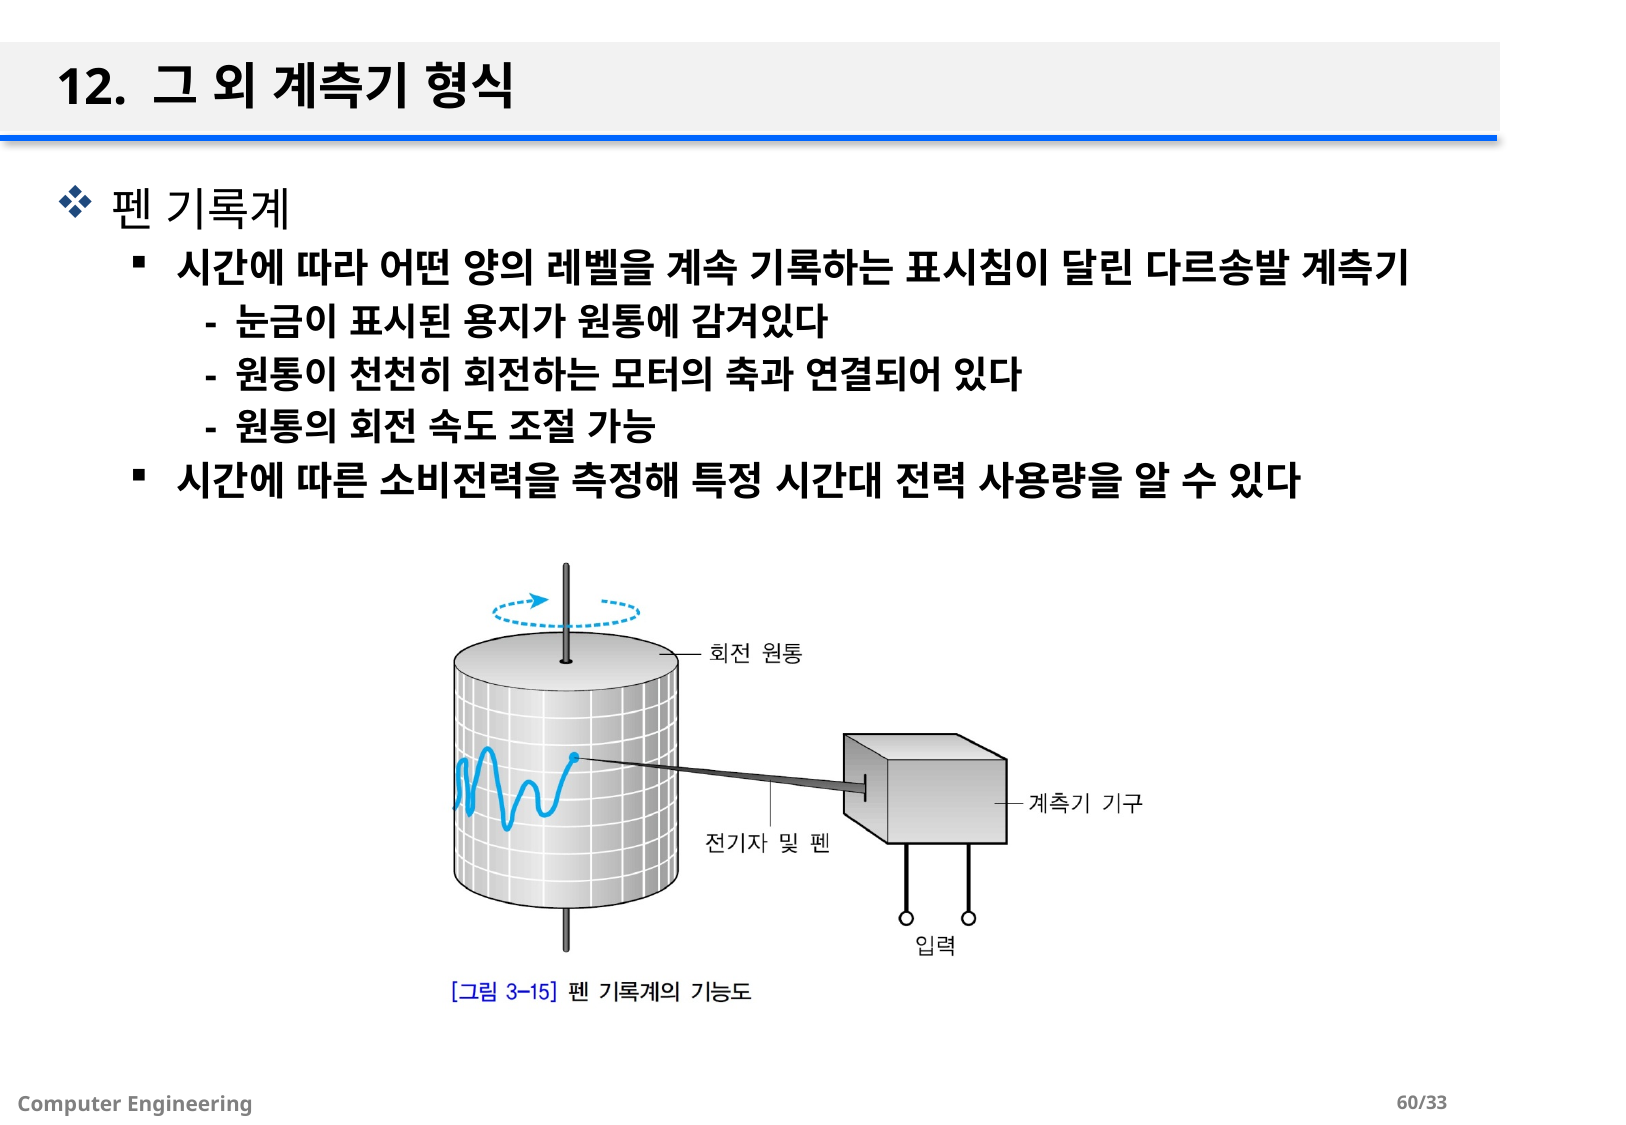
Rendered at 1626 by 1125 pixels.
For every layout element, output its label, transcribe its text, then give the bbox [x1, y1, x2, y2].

picture [430, 550, 1170, 1036]
list 펜 기록계 시간에 따라 어떤 양의 레벨을 계속 기록하는 표시침이 달린 다르송발 계측기 - 눈금이 표시된 용지가 원통에 감겨있다 - 원통이 천천히 회전하는 모터의 축과 연결되어 있다 - 원통의 회전 속도 조절 가능 시간에 따른 소비전력을 측정해 특정 시간대 전력 사용량을 알 수 있다 [39, 172, 1459, 1048]
title 12. 그 외 계측기 형식 [41, 42, 1459, 128]
